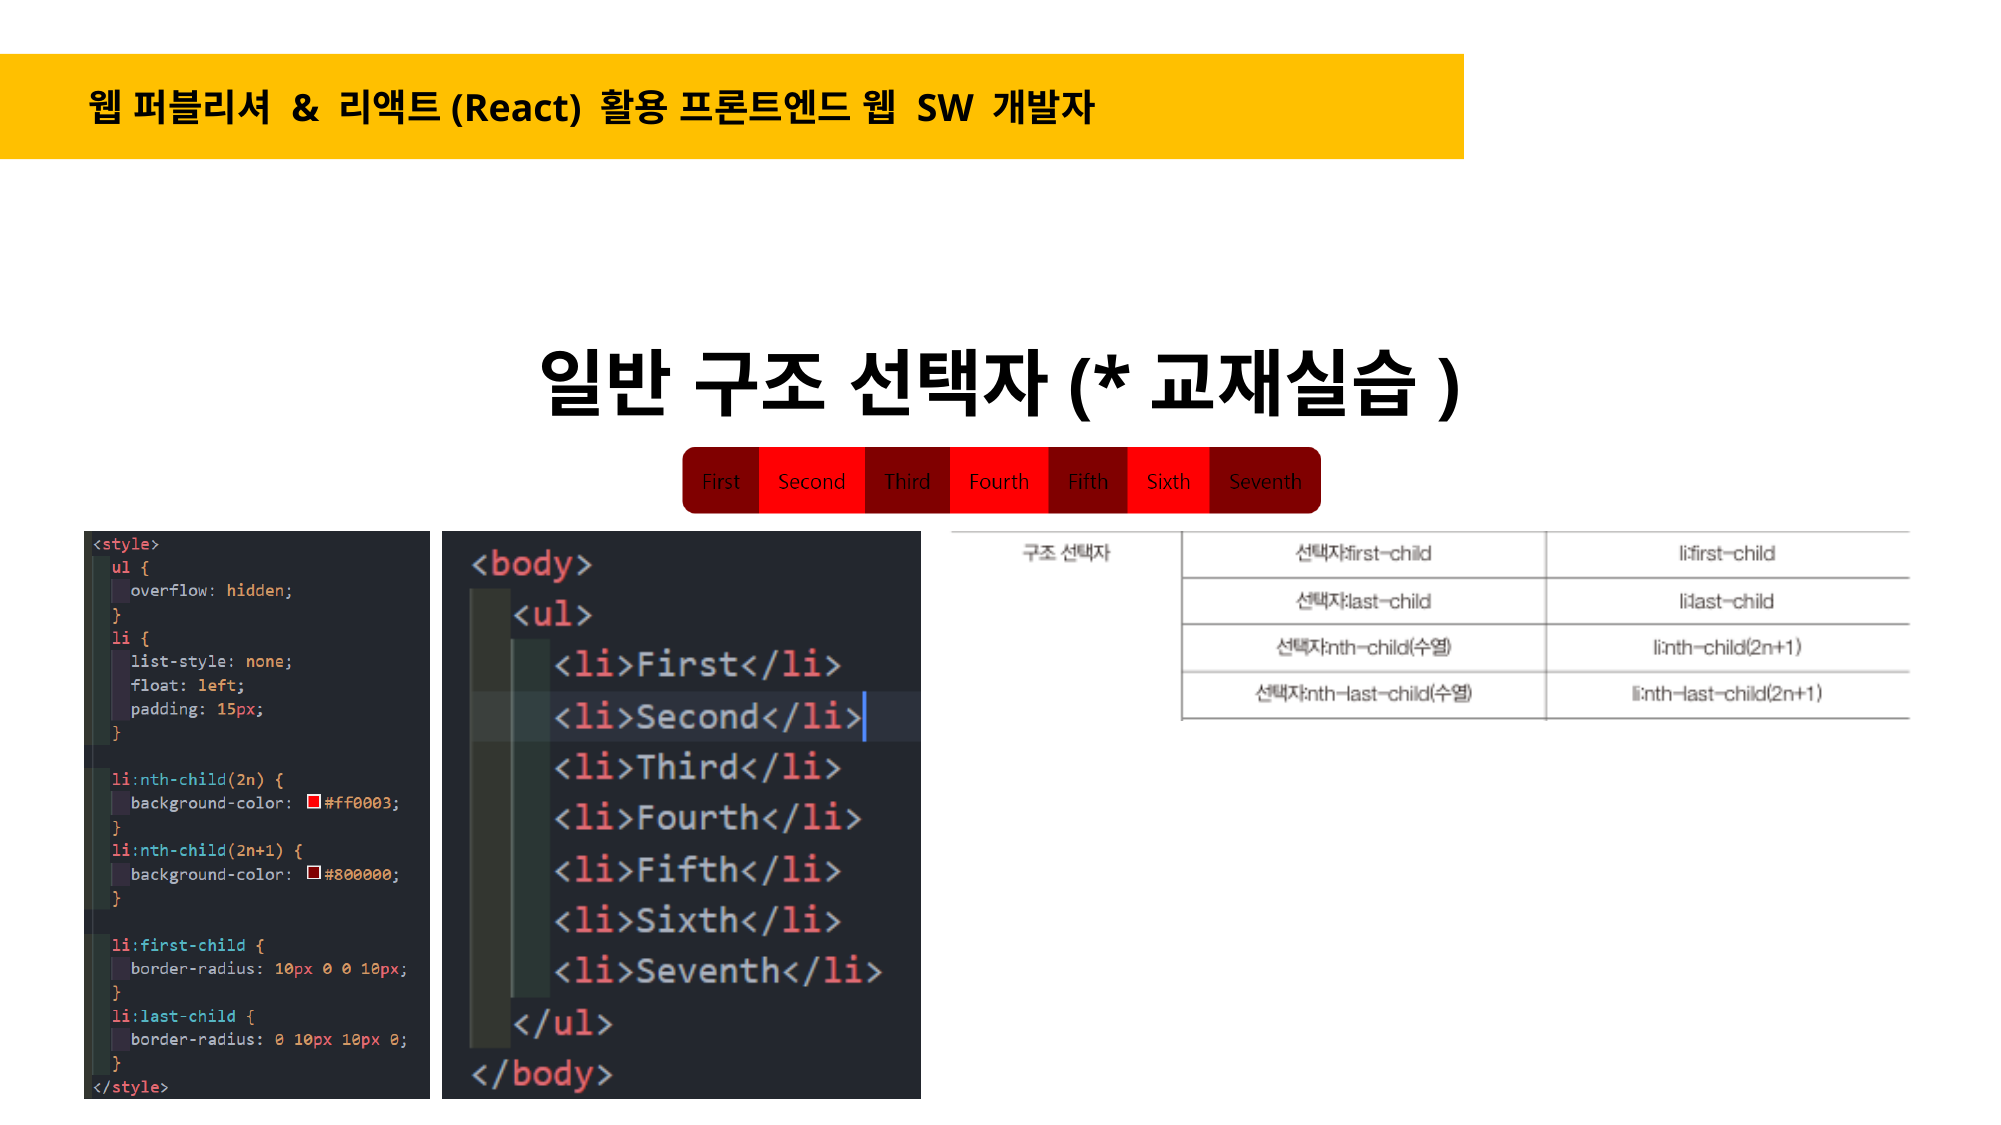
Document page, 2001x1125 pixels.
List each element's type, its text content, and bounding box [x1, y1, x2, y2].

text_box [0, 53, 1464, 160]
picture [663, 433, 1337, 531]
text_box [84, 531, 1916, 1099]
text_box 일반 구조 선택자(*교재실습) [145, 330, 1855, 433]
